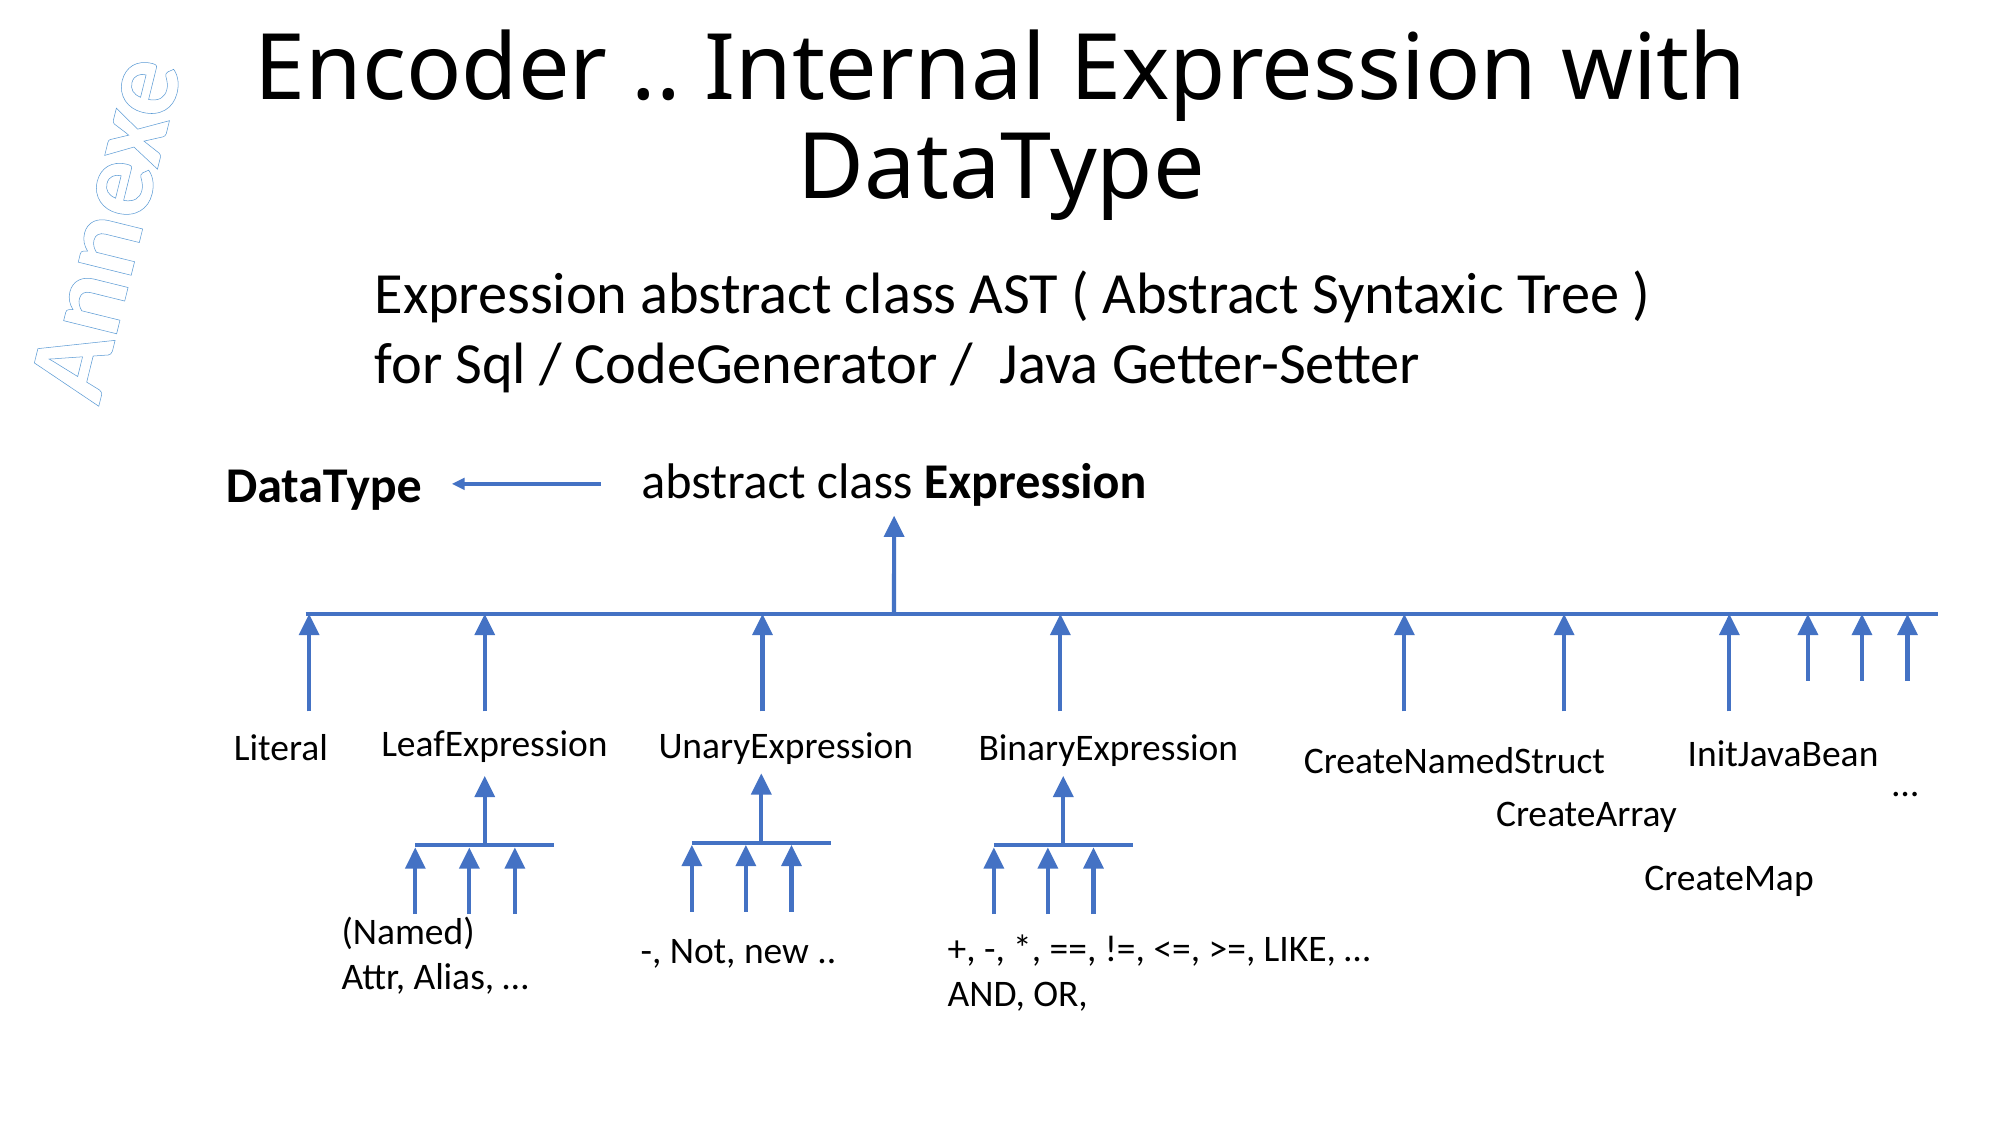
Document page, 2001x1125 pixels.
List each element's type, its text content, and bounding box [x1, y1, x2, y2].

text_box Expression abstract class AST ( Abstract Syntaxic Tree ) for Sql / CodeGenerator / Java Getter-Setter [360, 248, 1828, 403]
text_box CreateNamedStruct [1289, 728, 1621, 788]
text_box -, Not, new .. [625, 918, 852, 979]
text_box LeafExpression [366, 711, 624, 772]
text_box +, -, *, ==, !=, <=, >=, LIKE, … AND, OR, [932, 916, 1395, 1022]
text_box CreateMap [1629, 845, 1829, 905]
text_box (Named) Attr, Alias, … [326, 899, 544, 1005]
text_box Annexe [0, 23, 215, 429]
text_box … [1877, 751, 1934, 812]
text_box CreateArray [1481, 782, 1693, 842]
text_box InitJavaBean [1672, 721, 1894, 782]
title Encoder .. Internal Expression with DataType [138, 10, 1864, 228]
text_box DataType [211, 444, 438, 520]
text_box Literal [219, 715, 343, 776]
text_box abstract class Expression [626, 441, 1162, 516]
text_box BinaryExpression [963, 715, 1254, 776]
text_box UnaryExpression [643, 713, 929, 774]
